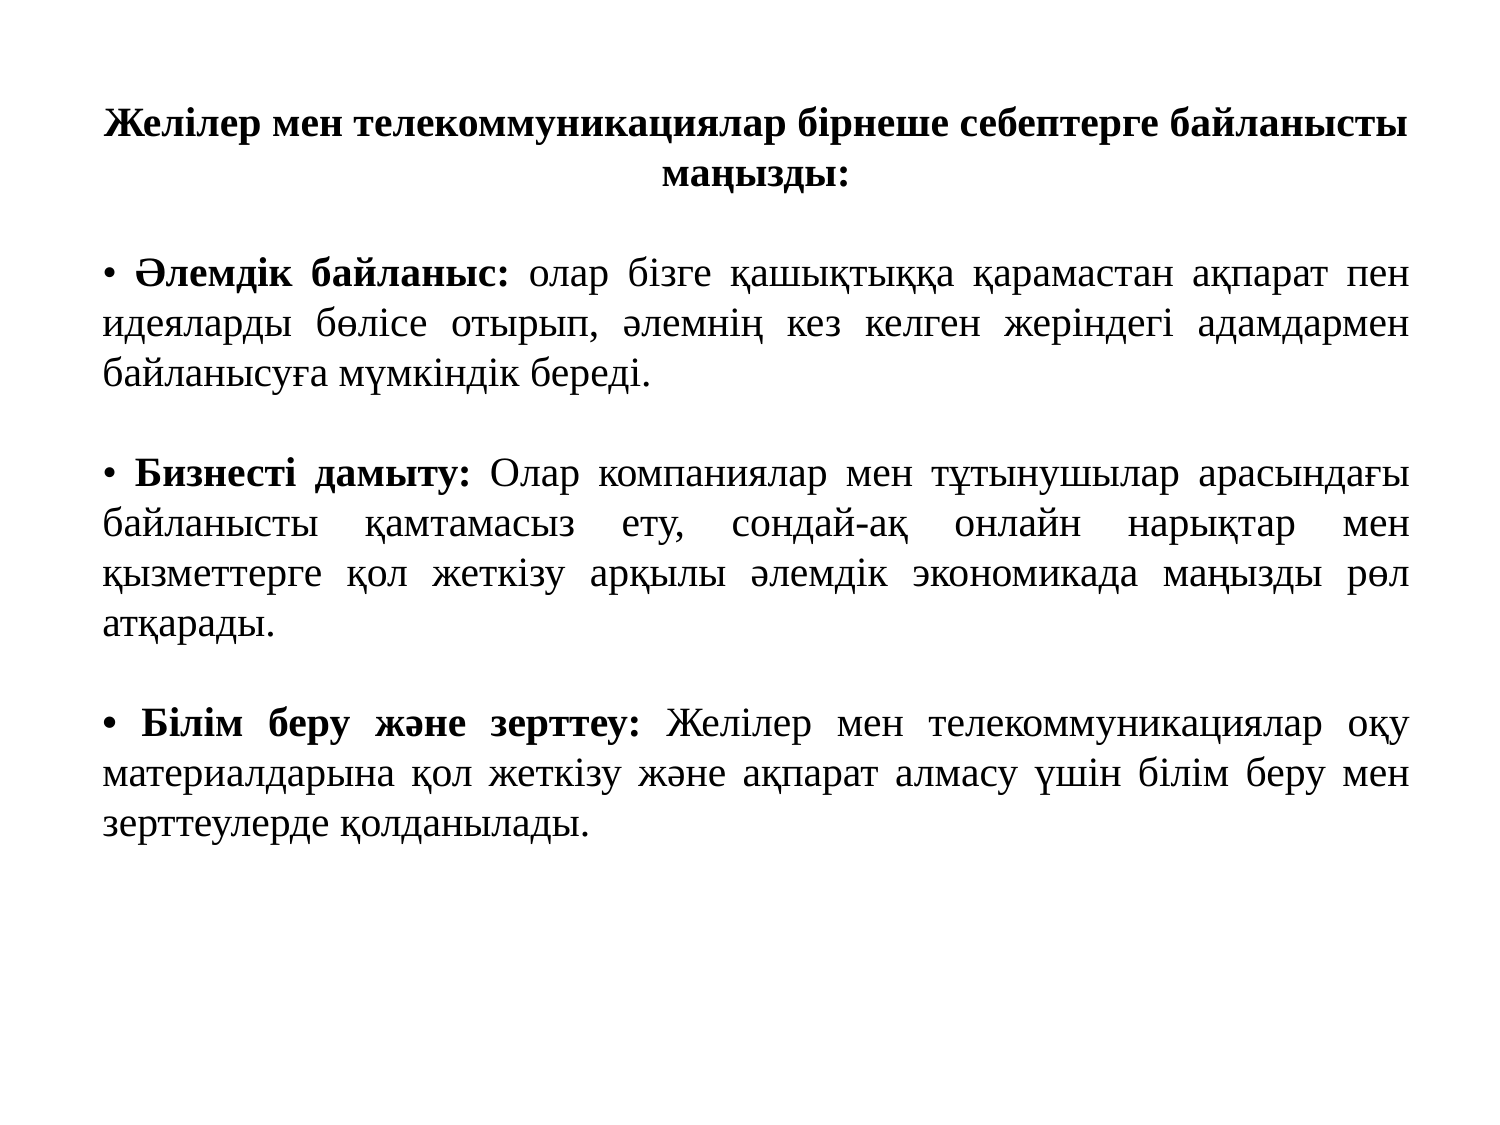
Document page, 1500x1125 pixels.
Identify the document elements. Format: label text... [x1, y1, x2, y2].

text_box Желілер мен телекоммуникациялар бірнеше себептерге байланысты маңызды: • Әлемдік байланыс: олар бізге қашықтыққа қарамастан ақпарат пен идеяларды бөлісе отырып, әлемнің кез келген жеріндегі адамдармен байланысуға мүмкіндік береді. • Бизнесті дамыту: Олар компаниялар мен тұтынушылар арасындағы байланысты қамтамасыз ету, сондай-ақ онлайн нарықтар мен қызметтерге қол жеткізу арқылы әлемдік экономикада маңызды рөл атқарады. • Білім беру және зерттеу: Желілер мен телекоммуникациялар оқу материалдарына қол жеткізу және ақпарат алмасу үшін білім беру мен зерттеулерде қолданылады. [87, 87, 1425, 853]
